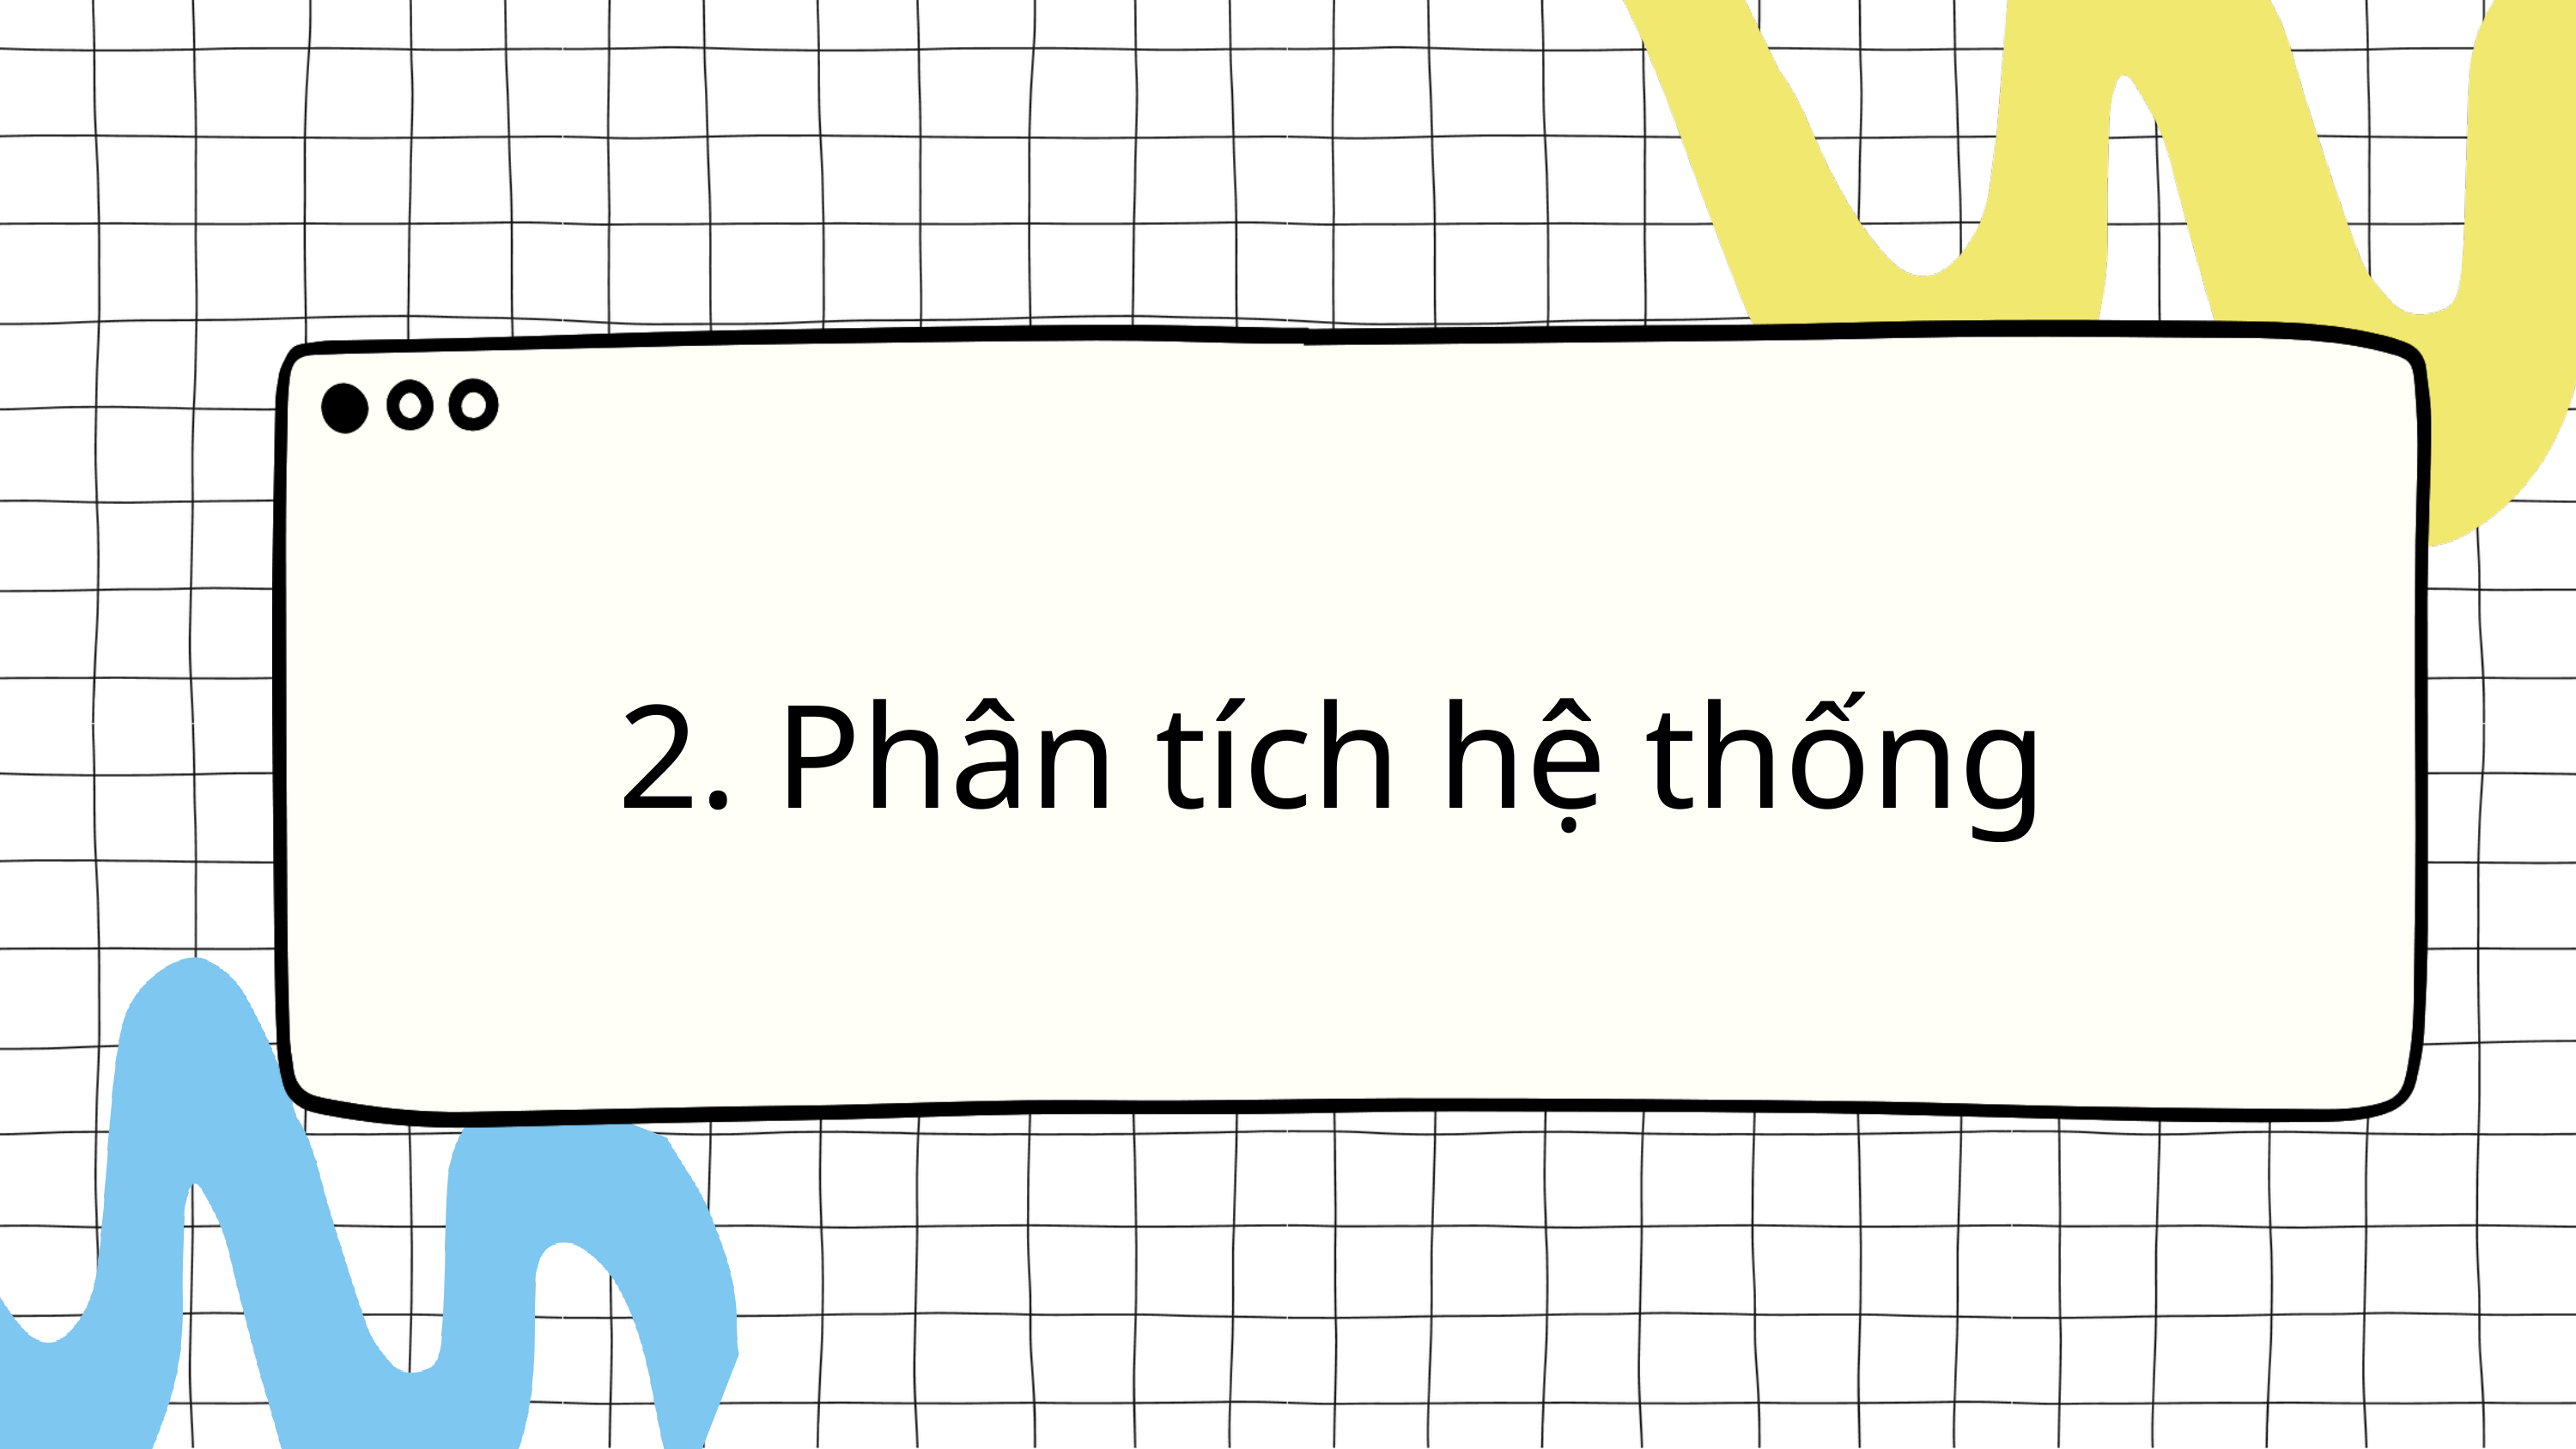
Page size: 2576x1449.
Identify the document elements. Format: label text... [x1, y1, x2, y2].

text_box [0, 877, 803, 1449]
text_box [272, 319, 2432, 1130]
text_box 2. Phân tích hệ thống [617, 640, 2166, 838]
text_box [649, 663, 2576, 1449]
text_box [1387, 0, 2576, 702]
text_box [0, 0, 1475, 983]
